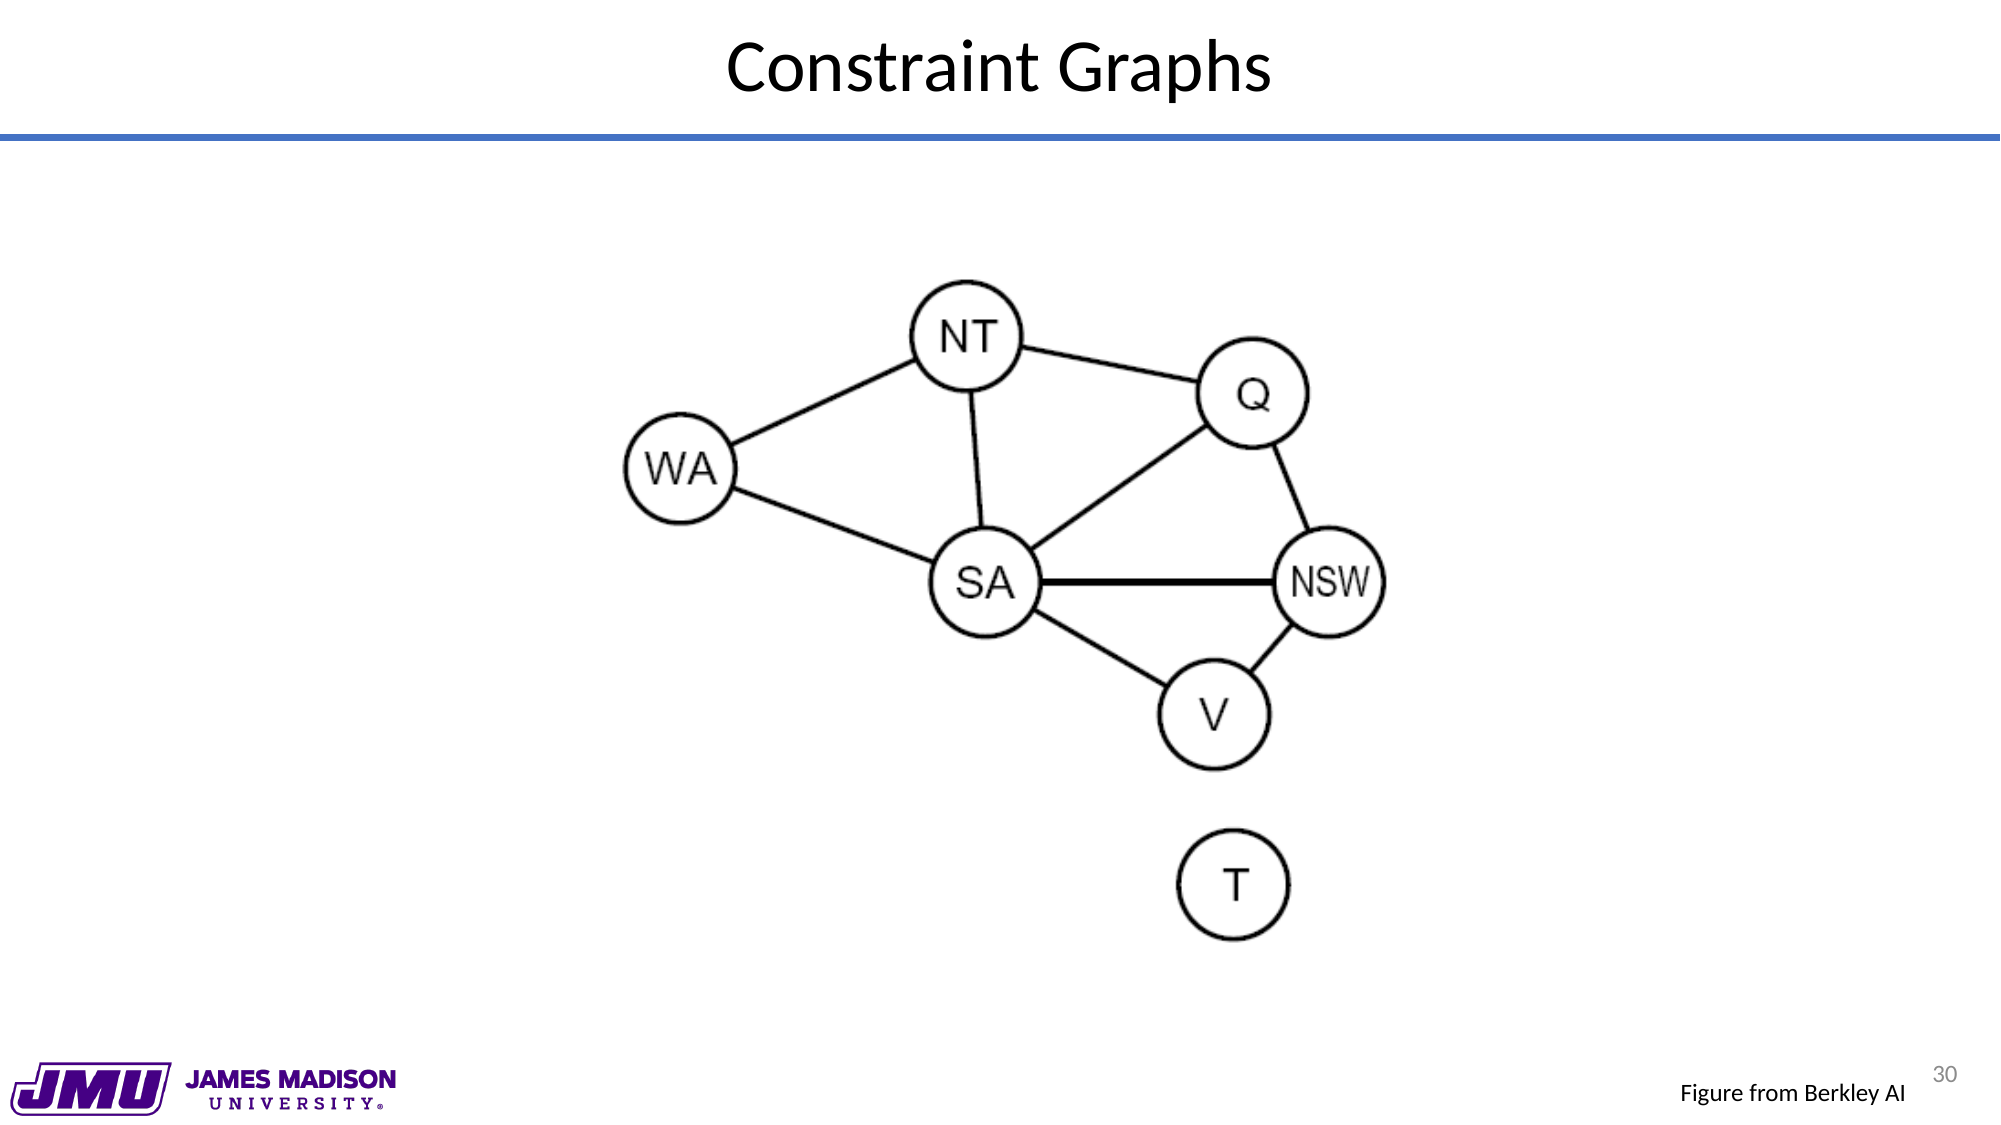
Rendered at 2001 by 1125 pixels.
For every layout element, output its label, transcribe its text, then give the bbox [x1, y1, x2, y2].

picture [0, 1042, 410, 1125]
text_box Figure from Berkley AI [1623, 1072, 1922, 1114]
picture [612, 262, 1401, 950]
slide_number 30 [1870, 1042, 1973, 1103]
text_box Constraint Graphs [0, 0, 2000, 134]
